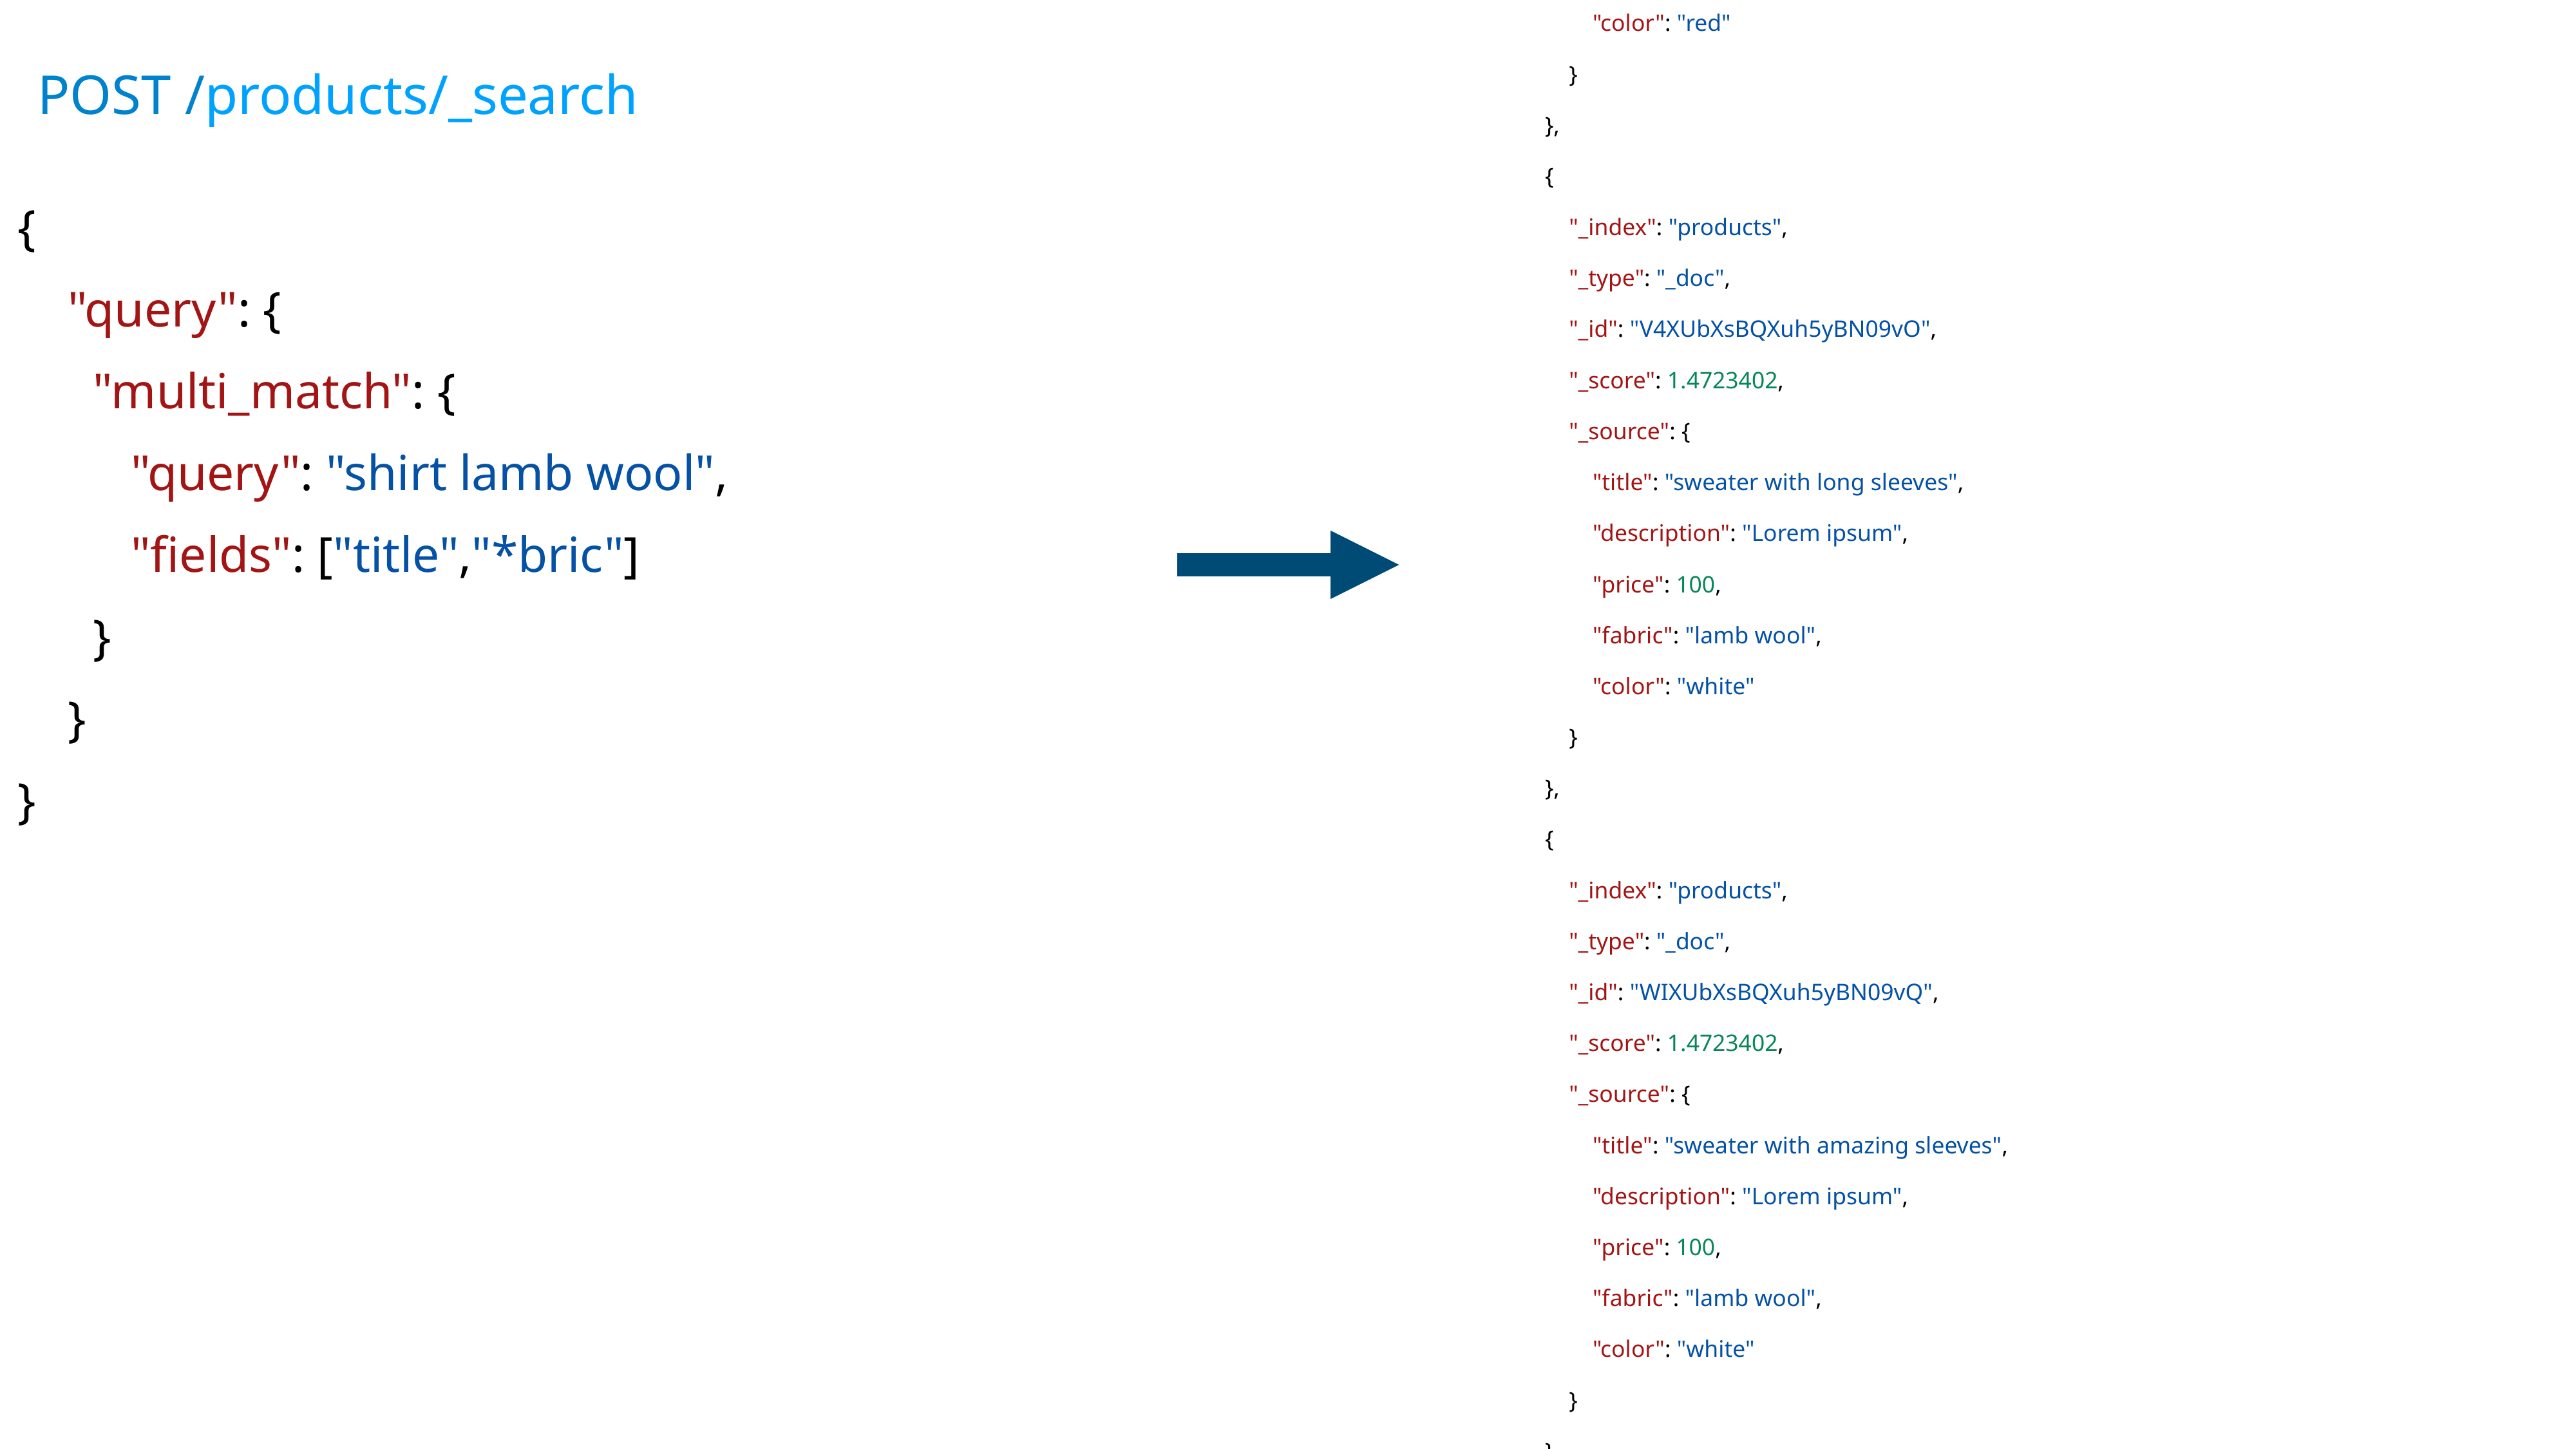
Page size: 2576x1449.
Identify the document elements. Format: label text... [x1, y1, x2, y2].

text_box [1177, 560, 1399, 569]
text_box POST /products/_search [30, 8, 1326, 165]
text_box "hits": [ { "_index": "products", "_type": "_doc", "_id": "WYXUbXsBQXuh5yBN09vV", "_score": 1.48521, "_source": { "title": "shirt with short sleeves", "description": "Lorem ipsum", "price": 40, "fabric": "cotton", "color": "red" } }, { "_index": "products", "_type": "_doc", "_id": "V4XUbXsBQXuh5yBN09vO", "_score": 1.4723402, "_source": { "title": "sweater with long sleeves", "description": "Lorem ipsum", "price": 100, "fabric": "lamb wool", "color": "white" } }, { "_index": "products", "_type": "_doc", "_id": "WIXUbXsBQXuh5yBN09vQ", "_score": 1.4723402, "_source": { "title": "sweater with amazing sleeves", "description": "Lorem ipsum", "price": 100, "fabric": "lamb wool", "color": "white" } }, { "_index": "products", "_type": "_doc", "_id": "XIXUbXsBQXuh5yBN09vd", "_score": 0.9446428, "_source": { "title": "winter coat with hood", "description": "winter coat knitted during long winter nights", "price": 120, "fabric": "lamb wool shining in blue", "color": "yellow" }}] [1466, 0, 2257, 1449]
text_box { "query": { "multi_match": { "query": "shirt lamb wool", "fields": ["title","*bric"] } } } [10, 165, 1329, 917]
